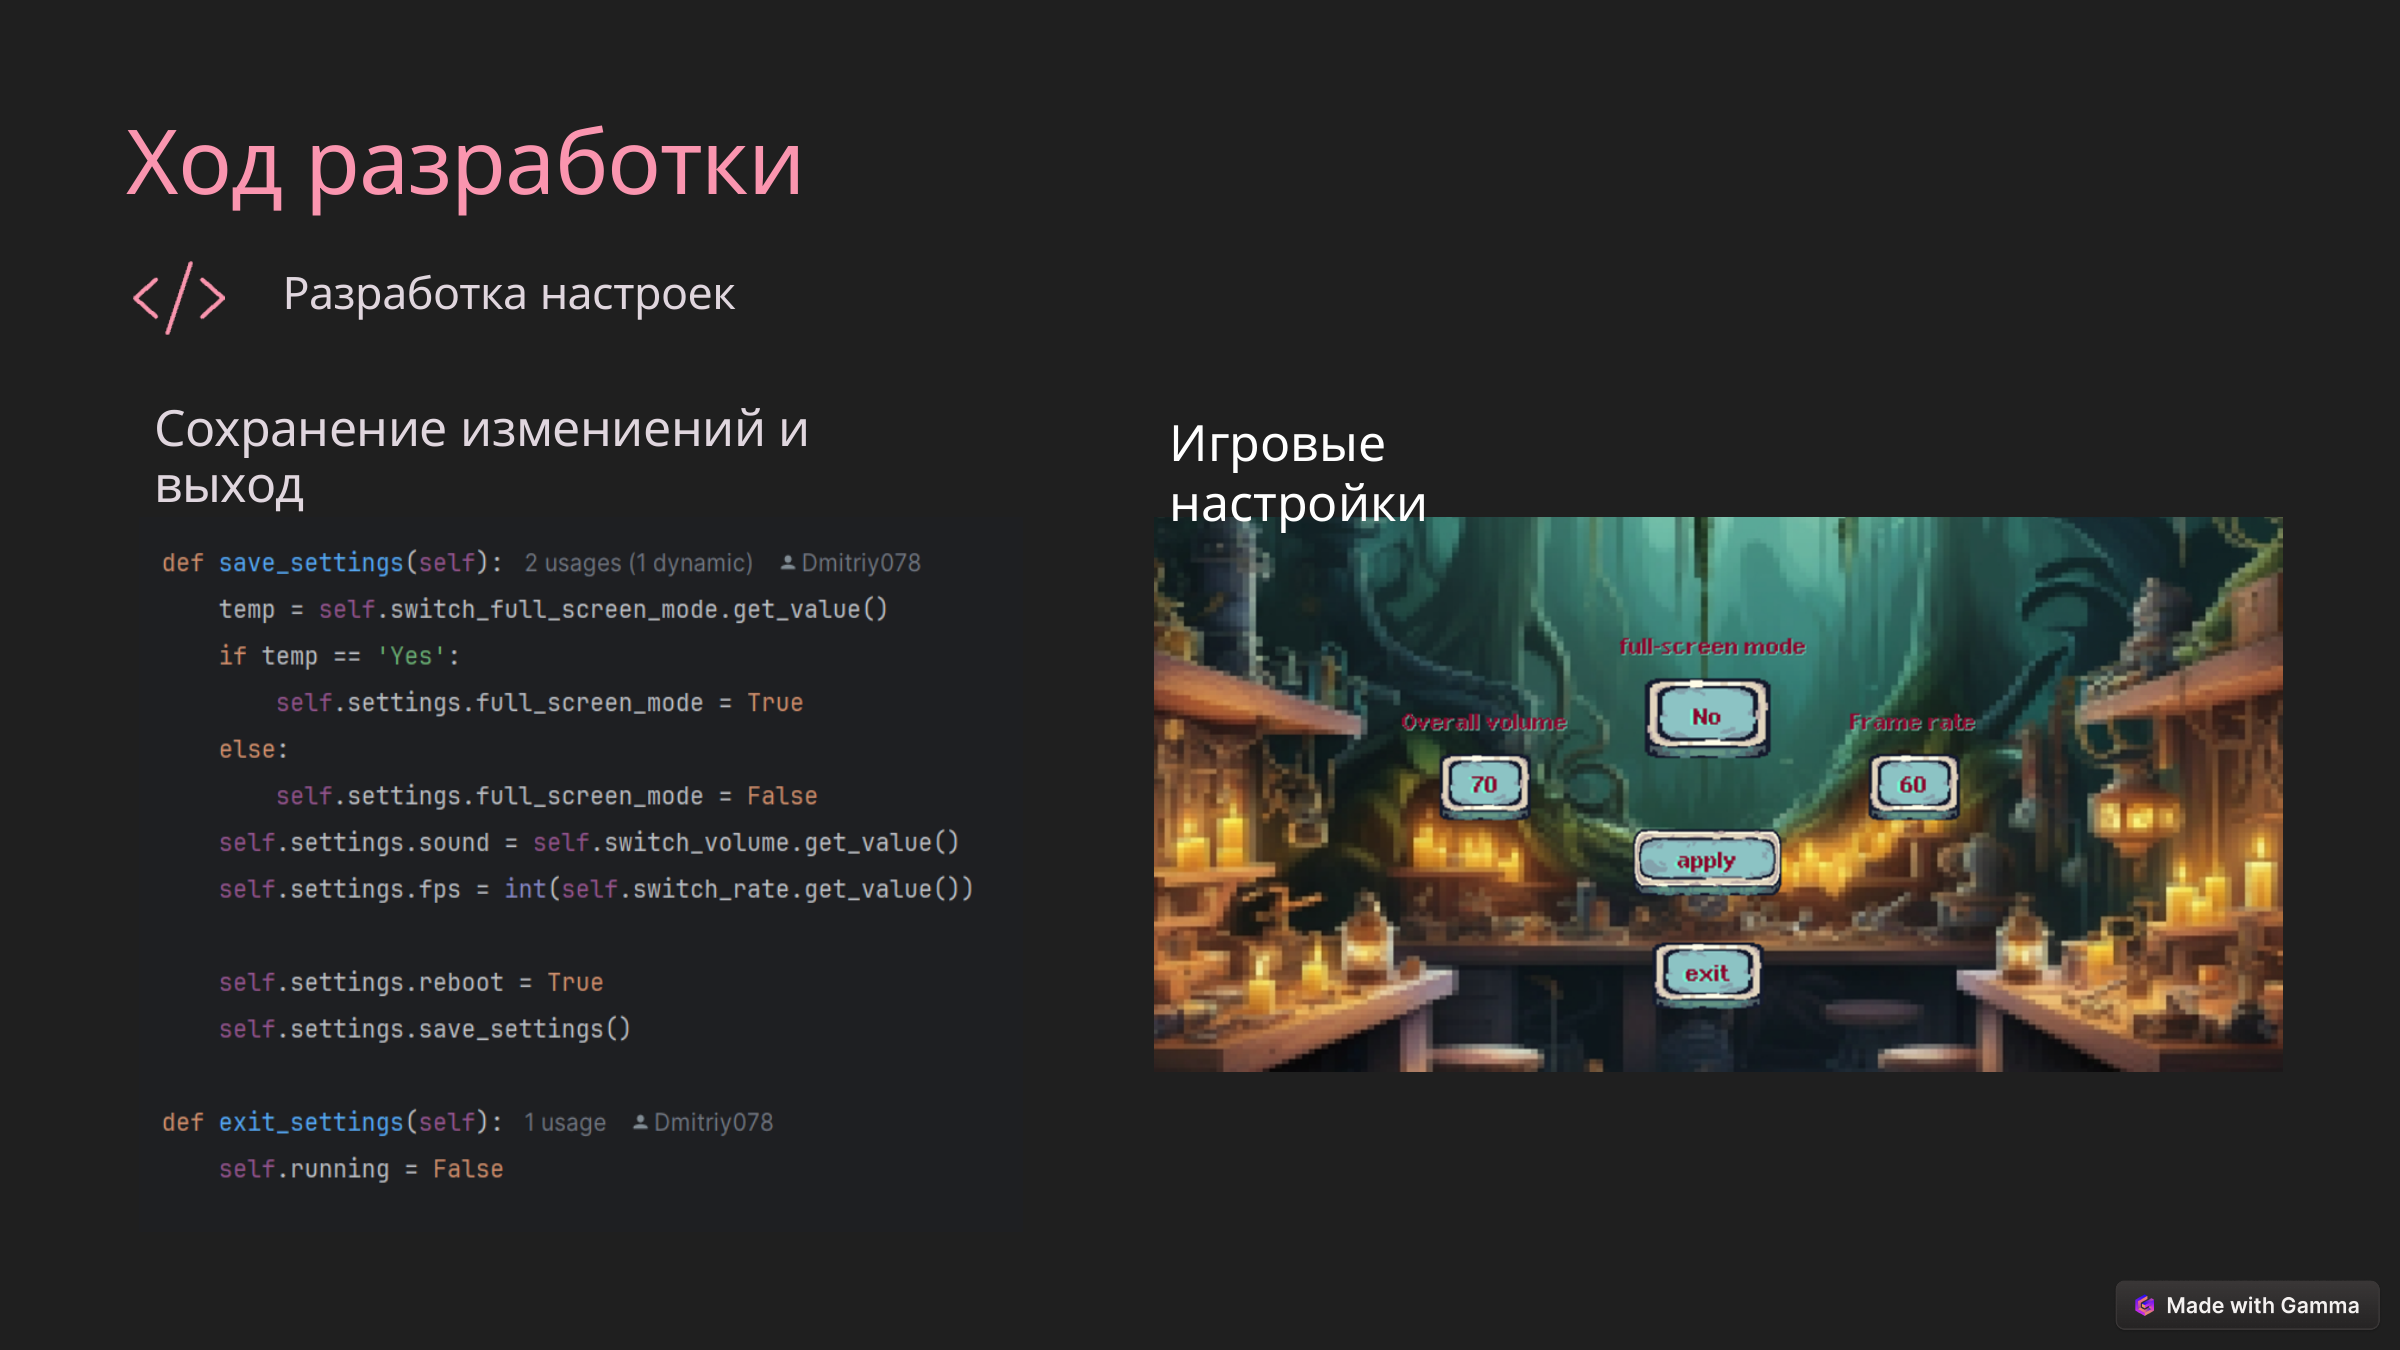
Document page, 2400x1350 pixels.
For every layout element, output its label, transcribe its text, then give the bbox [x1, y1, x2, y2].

text_box Ход разработки [126, 99, 1114, 214]
picture [2106, 1271, 2389, 1339]
text_box Разработка настроек [282, 262, 879, 425]
text_box Сохранение измениений и выход [139, 392, 848, 517]
picture [1154, 517, 2283, 1072]
text_box Игровые настройки [1154, 403, 1580, 517]
picture [139, 517, 1023, 1232]
picture [133, 252, 225, 344]
